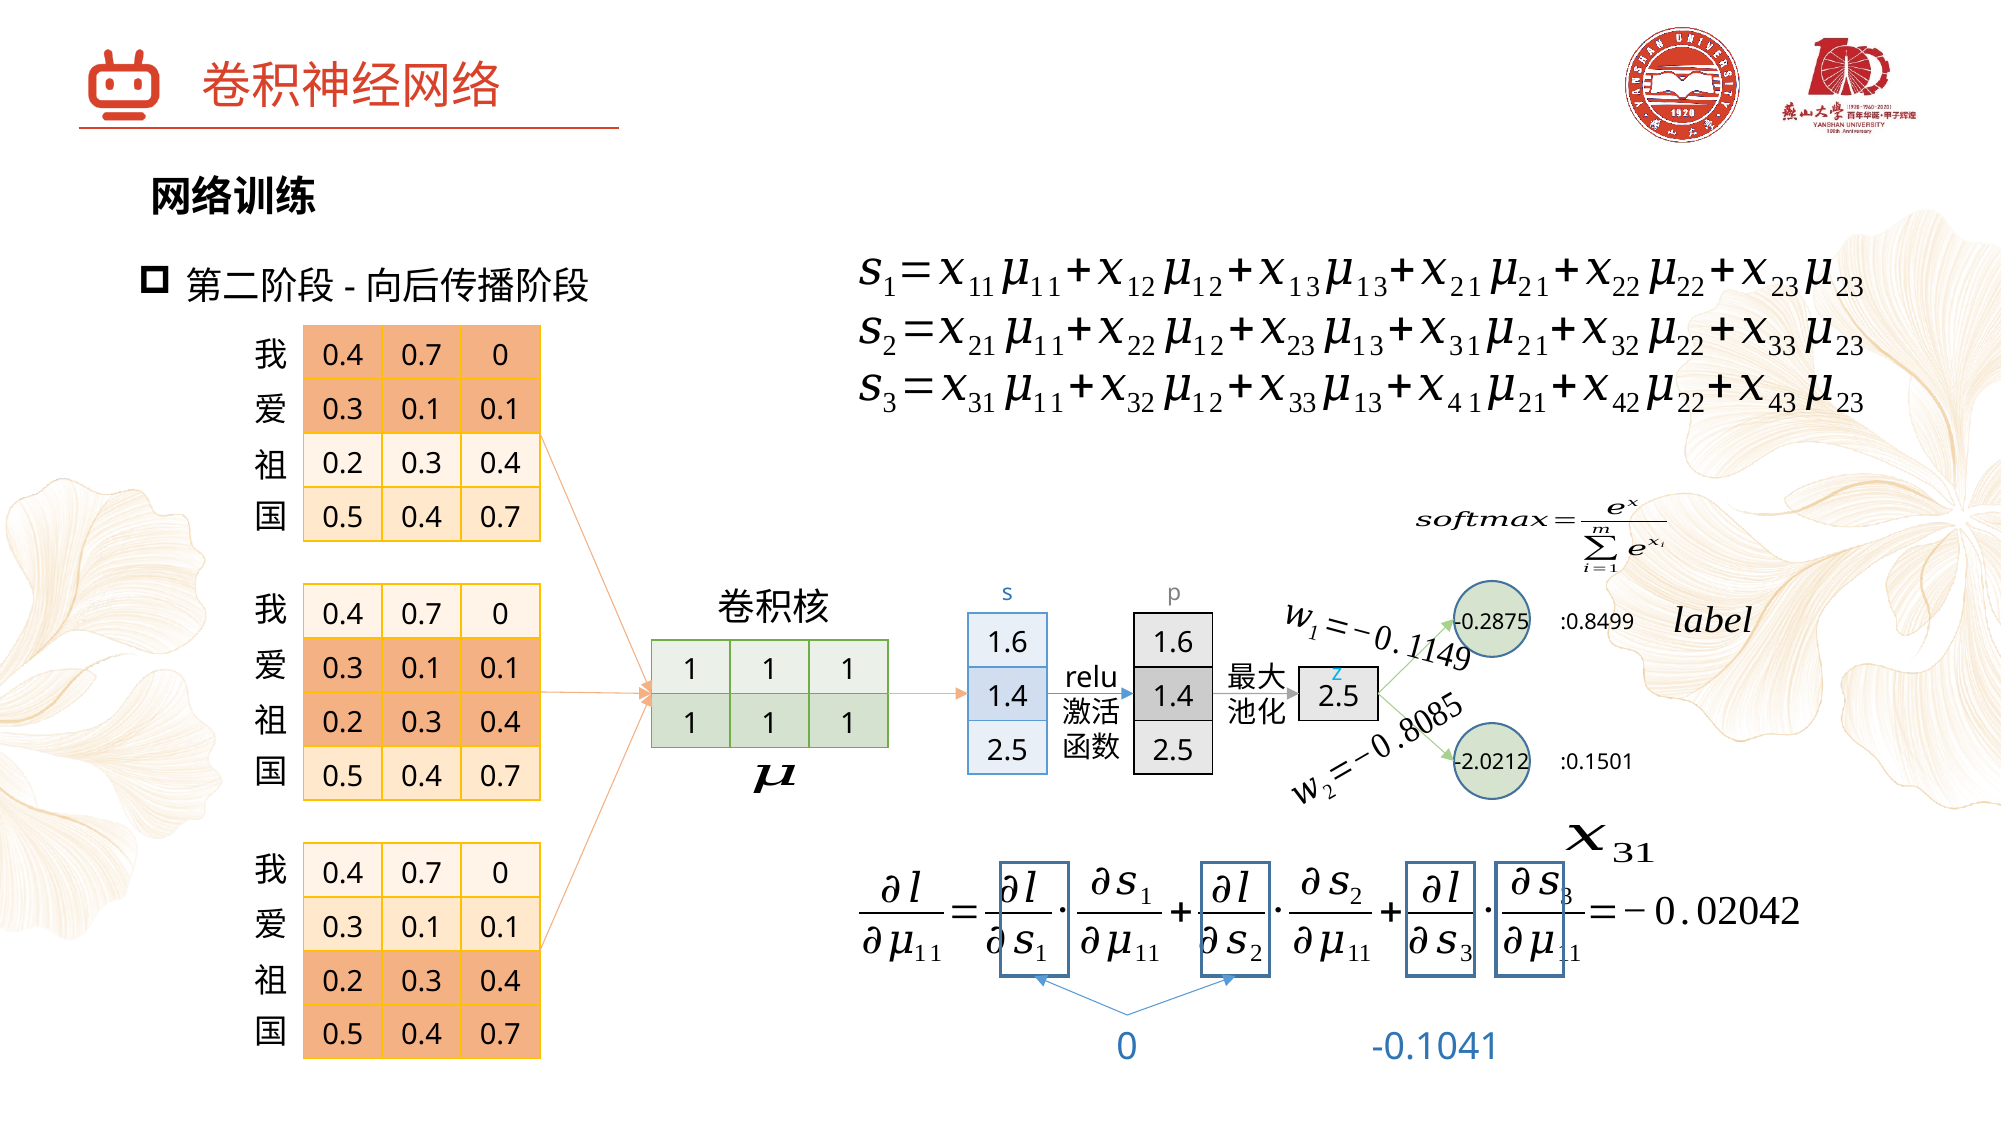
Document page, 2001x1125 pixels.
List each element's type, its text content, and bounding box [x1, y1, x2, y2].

picture [0, 330, 385, 1012]
table_cell 0.5 [308, 747, 381, 799]
table_cell 0.3 [308, 639, 381, 691]
text_box [999, 862, 1069, 977]
table_header 1 [731, 641, 808, 693]
table_header 0.7 [383, 585, 460, 637]
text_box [539, 693, 652, 951]
table_header 0.7 [383, 326, 460, 378]
table_header 1.6 [1135, 614, 1212, 666]
text_box [1457, 579, 1526, 600]
text_box 网络训练 [135, 161, 708, 227]
text_box 我 [240, 325, 295, 381]
table_cell 2.5 [1135, 721, 1212, 773]
table_cell 0.1 [383, 380, 460, 432]
table_cell 1.4 [969, 668, 1046, 720]
table_header 1 [810, 641, 887, 693]
text_box [1459, 722, 1525, 740]
table_header 0 [462, 585, 539, 637]
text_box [1624, 22, 1939, 147]
text_box 最大 池化 [1212, 650, 1302, 736]
text_box s [987, 569, 1028, 612]
table_cell 0.2 [308, 693, 381, 745]
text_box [1127, 975, 1236, 1016]
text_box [539, 433, 652, 691]
text_box 卷积核 [702, 575, 845, 636]
text_box [1460, 642, 1524, 658]
table_header 0 [462, 326, 539, 378]
table_cell 0.7 [462, 1006, 539, 1058]
table_cell 0.1 [383, 898, 460, 950]
table_cell 0.5 [308, 488, 381, 540]
text_box -0.2875 [1439, 600, 1529, 642]
table_cell 0.3 [304, 380, 381, 432]
table_cell 0.4 [462, 434, 539, 486]
table_cell 0.1 [383, 639, 460, 691]
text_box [1034, 975, 1127, 1016]
table_cell 0.1 [462, 639, 539, 691]
table_cell 0.7 [462, 488, 539, 540]
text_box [1378, 693, 1454, 761]
table_header 0.4 [304, 326, 381, 378]
table_cell 0.1 [462, 380, 539, 432]
table_cell 1 [652, 694, 729, 747]
text_box 祖 [240, 990, 295, 1003]
table_cell 0.2 [308, 434, 381, 486]
table_header 0.7 [383, 844, 460, 896]
text_box -2.0212 [1439, 740, 1529, 782]
table_cell 0.1 [462, 898, 539, 950]
table_cell 0.4 [462, 693, 539, 745]
text_box 第二阶段-向后传播阶段 [123, 231, 1529, 315]
table_cell 0.5 [304, 1006, 381, 1058]
table_cell 0.3 [308, 898, 381, 950]
text_box 0 [1101, 1016, 1153, 1075]
table_header 0 [462, 844, 539, 896]
table_cell 0.3 [383, 693, 460, 745]
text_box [1378, 618, 1454, 693]
picture [1529, 188, 2001, 855]
table_cell 2.5 [969, 721, 1046, 773]
table_header 2.5 [1302, 668, 1377, 720]
text_box z [1316, 650, 1358, 693]
text_box relu 激活 函数 [1047, 650, 1136, 771]
table_cell 0.3 [383, 434, 460, 486]
table_cell 0.4 [462, 952, 539, 1004]
table_cell 0.2 [304, 952, 381, 1004]
table_cell 0.4 [383, 488, 460, 540]
text_box [1201, 862, 1270, 977]
table_cell 1.4 [1136, 668, 1212, 720]
table_header 0.4 [308, 844, 381, 896]
text_box 卷积神经网络 [186, 46, 517, 121]
text_box [1406, 862, 1475, 977]
text_box [1495, 862, 1565, 977]
table_header 0.4 [308, 585, 381, 637]
table_cell 0.4 [383, 1006, 460, 1058]
table_cell 0.7 [462, 747, 539, 799]
text_box -0.1041 [1356, 1014, 1516, 1075]
table_cell 0.4 [383, 747, 460, 799]
table_header 1.6 [969, 614, 1046, 666]
text_box p [1152, 569, 1197, 612]
table_cell 1 [731, 694, 808, 747]
text_box [1459, 782, 1525, 800]
text_box 国 [240, 1003, 295, 1058]
table_header 1 [652, 641, 729, 693]
table_cell 0.3 [383, 952, 460, 1004]
table_cell 1 [810, 694, 887, 747]
picture [78, 39, 169, 127]
text_box 爱 [240, 381, 295, 423]
